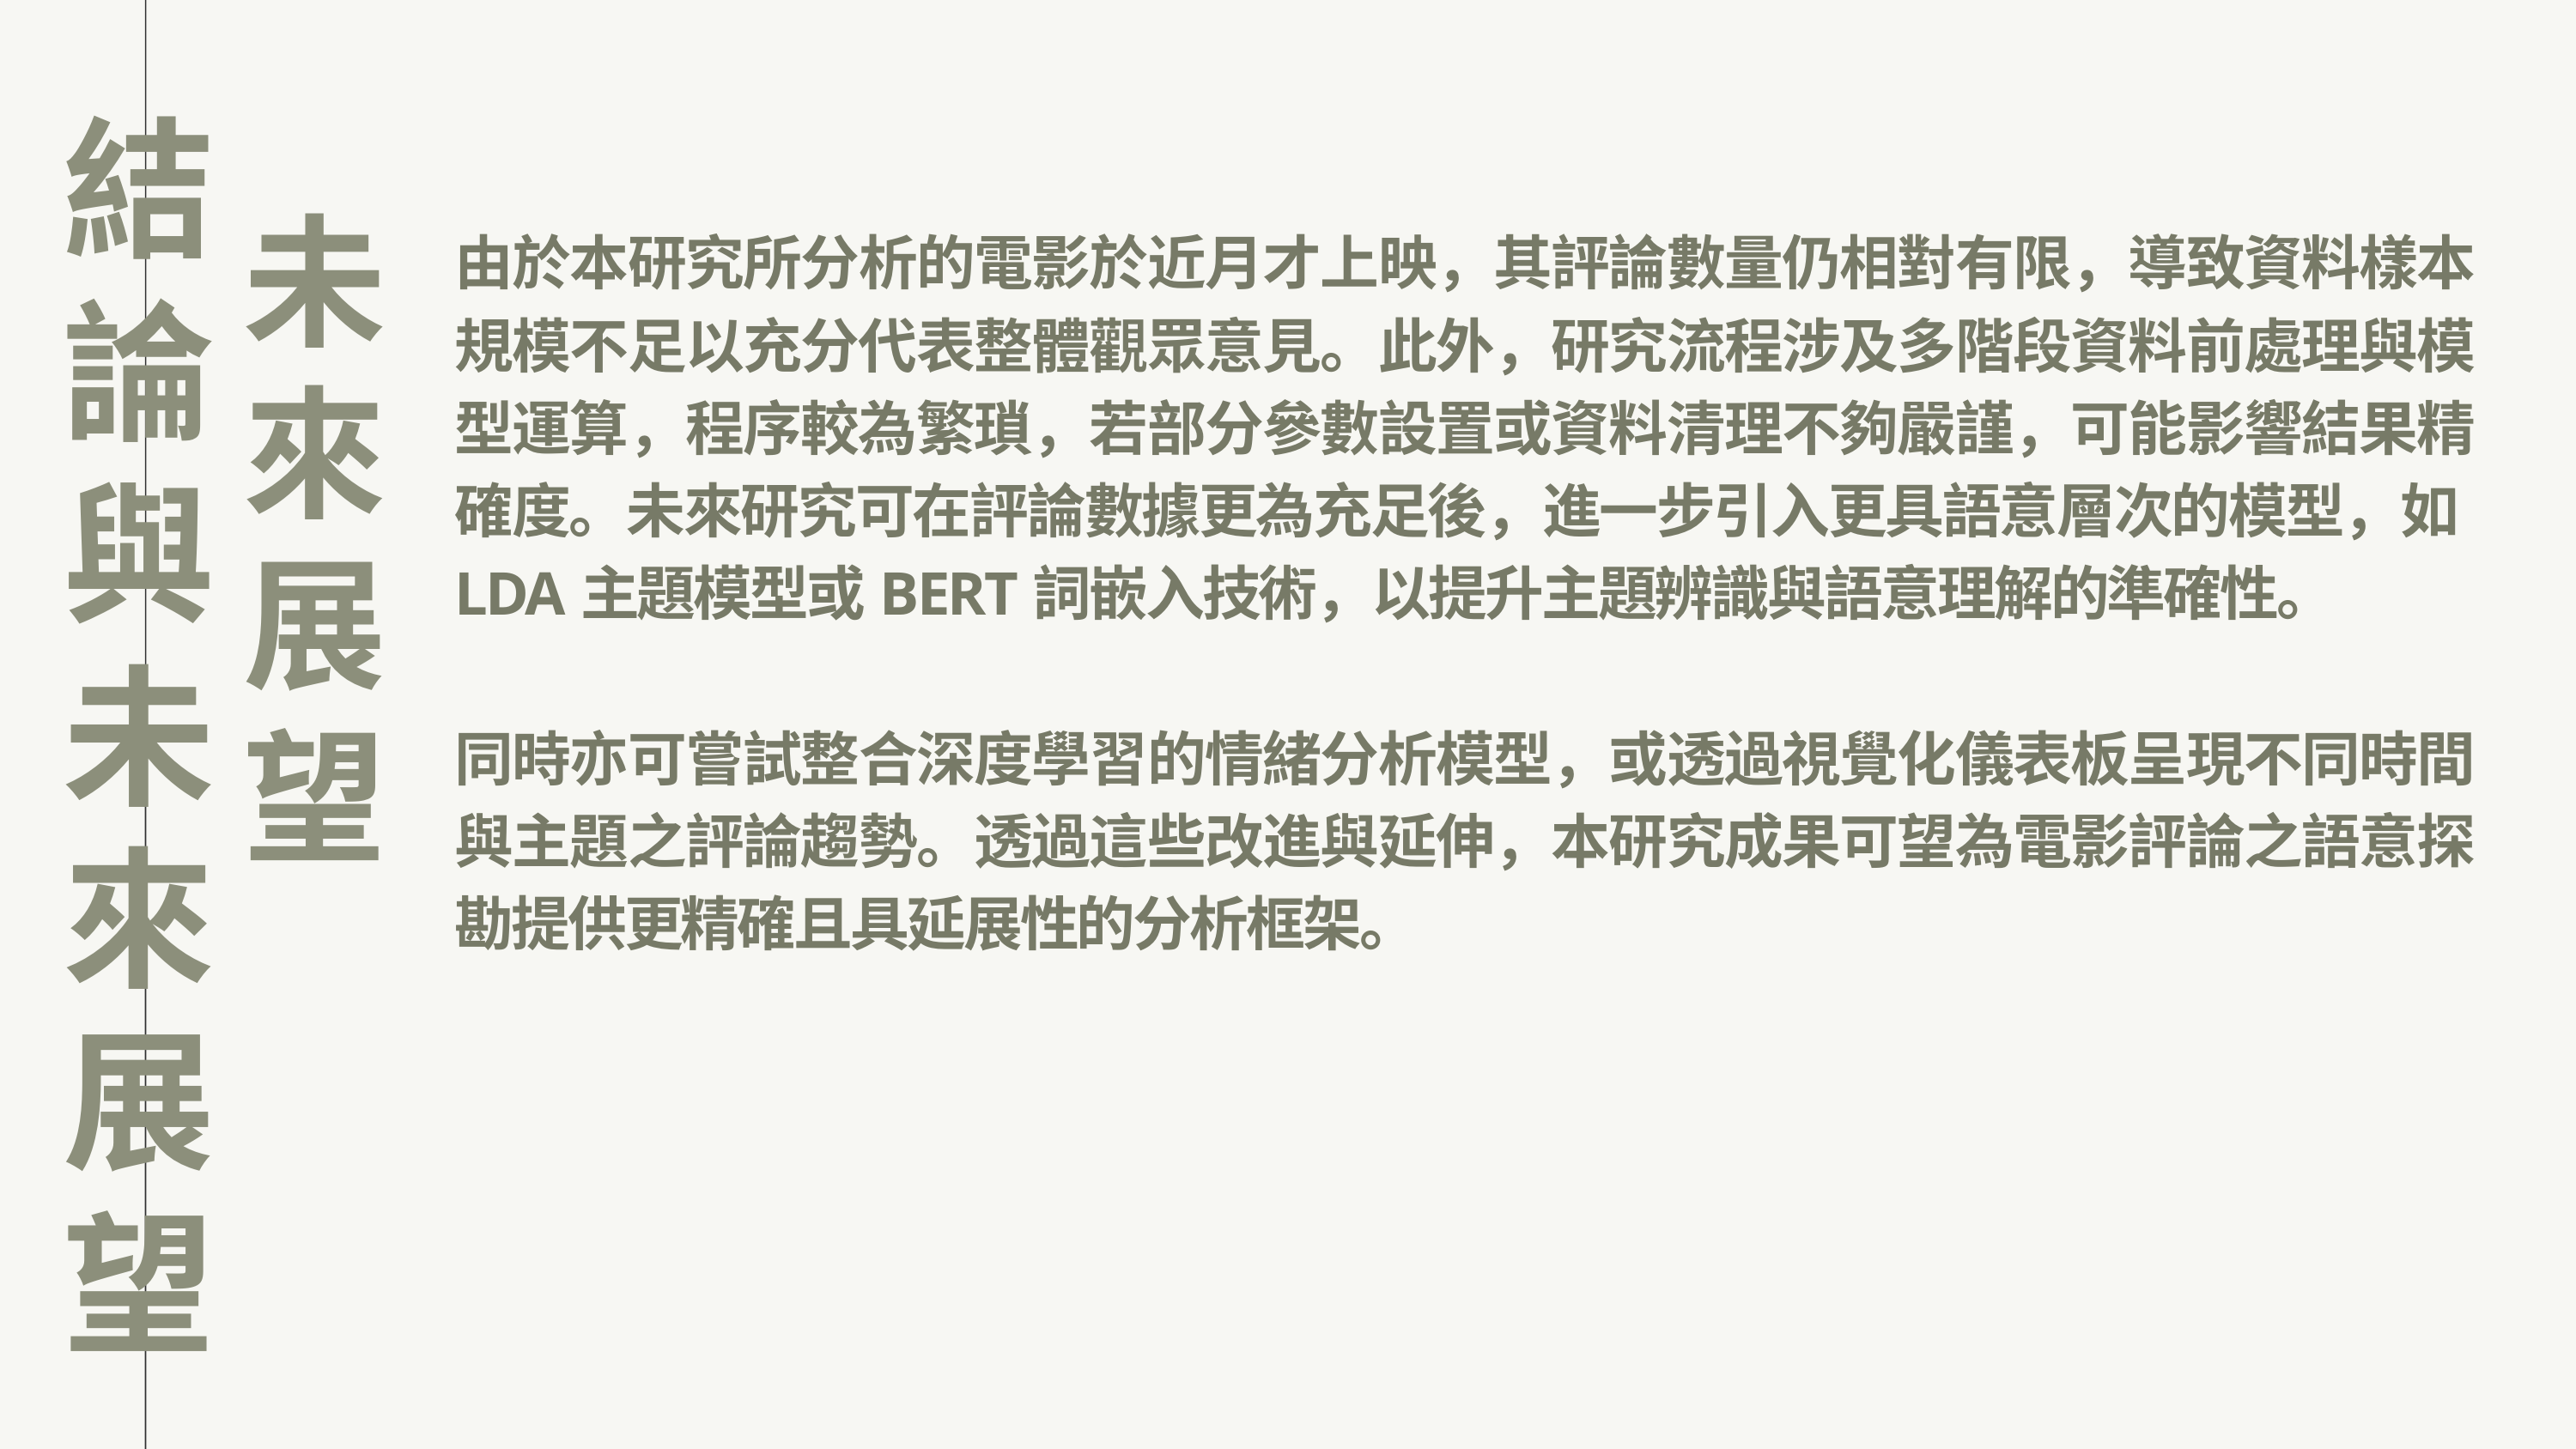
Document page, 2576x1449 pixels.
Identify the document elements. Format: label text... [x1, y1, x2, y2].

text_box 由於本研究所分析的電影於近月才上映，其評論數量仍相對有限，導致資料樣本規模不足以充分代表整體觀眾意見。此外，研究流程涉及多階段資料前處理與模型運算，程序較為繁瑣，若部分參數設置或資料清理不夠嚴謹，可能影響結果精確度。未來研究可在評論數據更為充足後，進一步引入更具語意層次的模型，如LDA主題模型或BERT詞嵌入技術，以提升主題辨識與語意理解的準確性。 同時亦可嘗試整合深度學習的情緒分析模型，或透過視覺化儀表板呈現不同時間與主題之評論趨勢。透過這些改進與延伸，本研究成果可望為電影評論之語意探勘提供更精確且具延展性的分析框架。 [454, 214, 2474, 1040]
text_box 未來展望 [215, 191, 386, 879]
text_box 結論與未來展望 [0, 94, 215, 1371]
